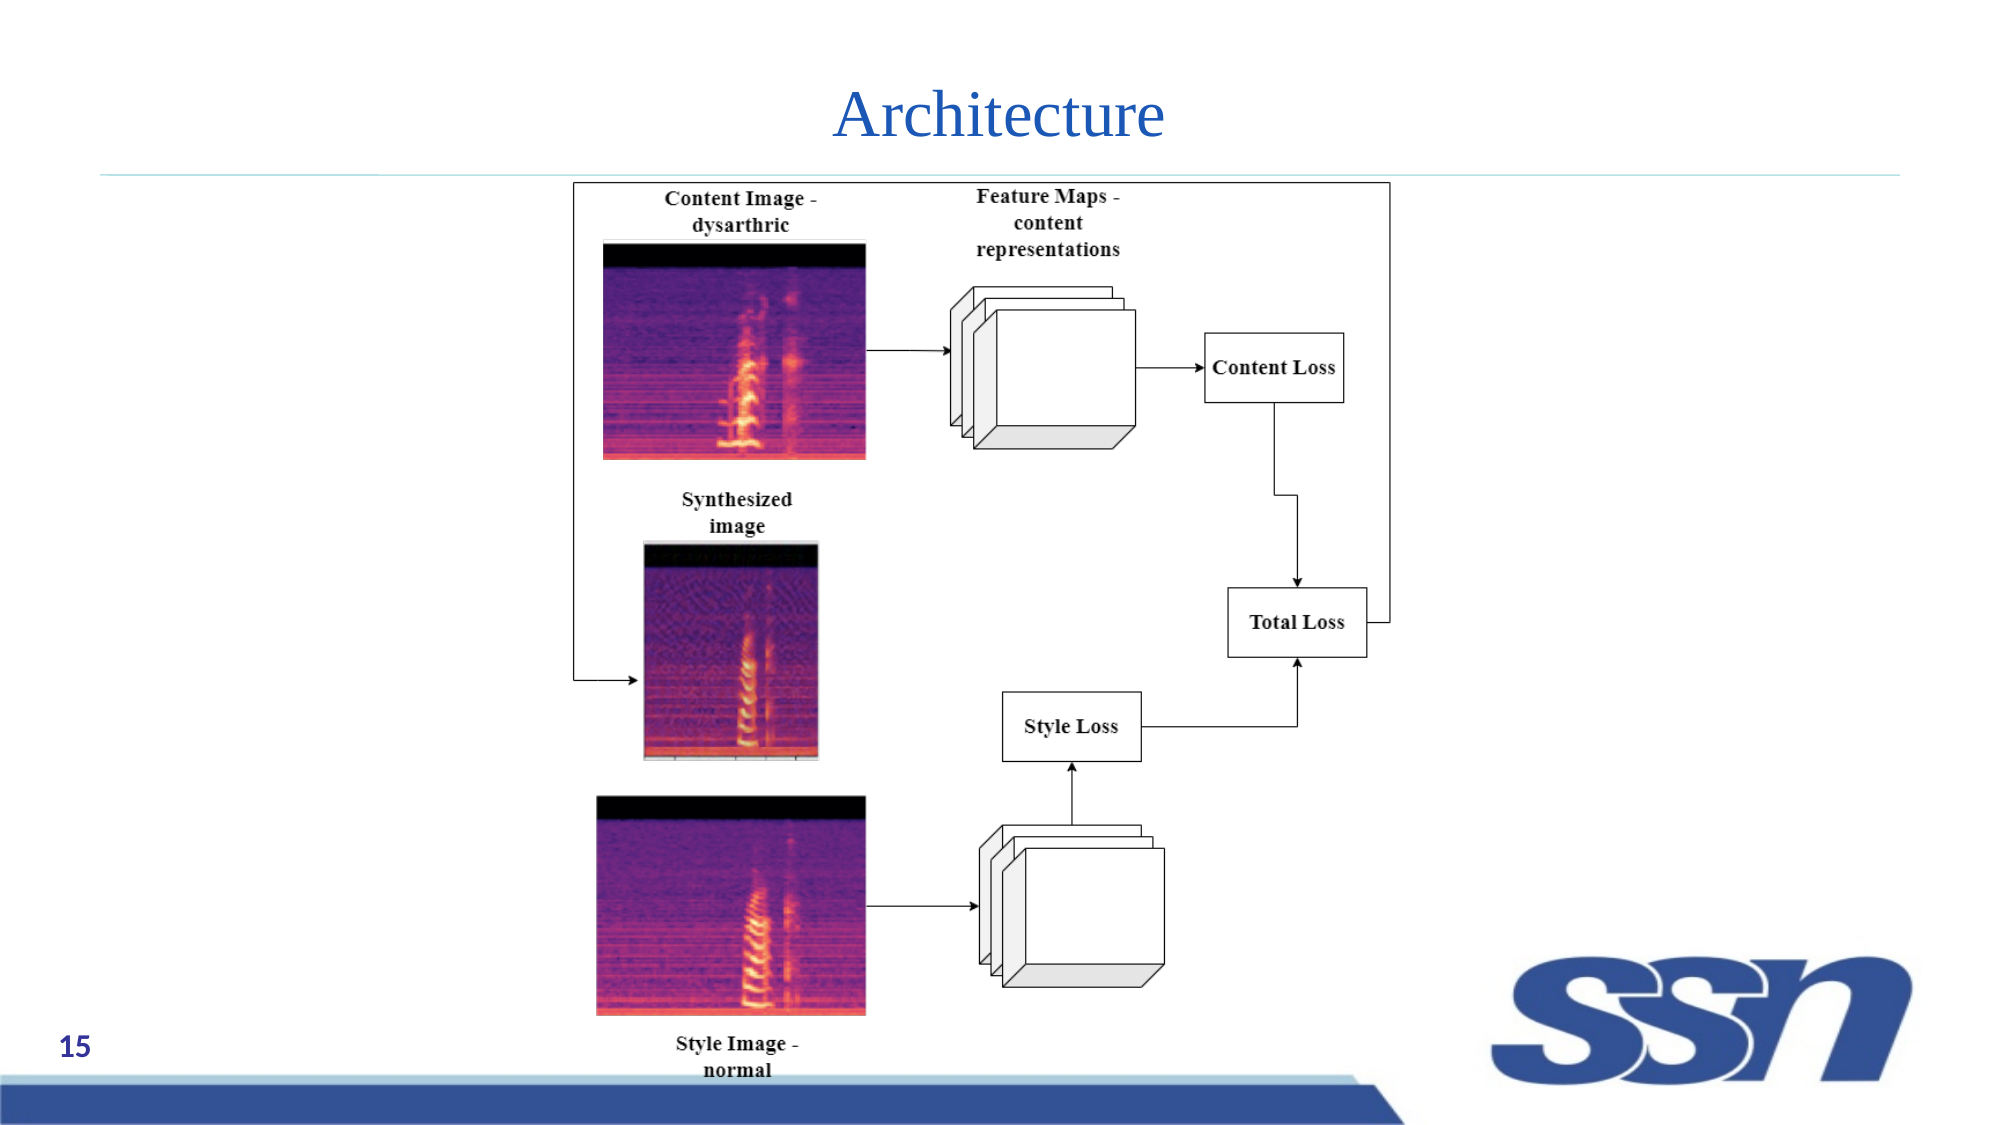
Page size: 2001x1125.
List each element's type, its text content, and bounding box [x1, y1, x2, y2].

picture [0, 174, 2000, 1125]
title Architecture [99, 45, 1900, 175]
